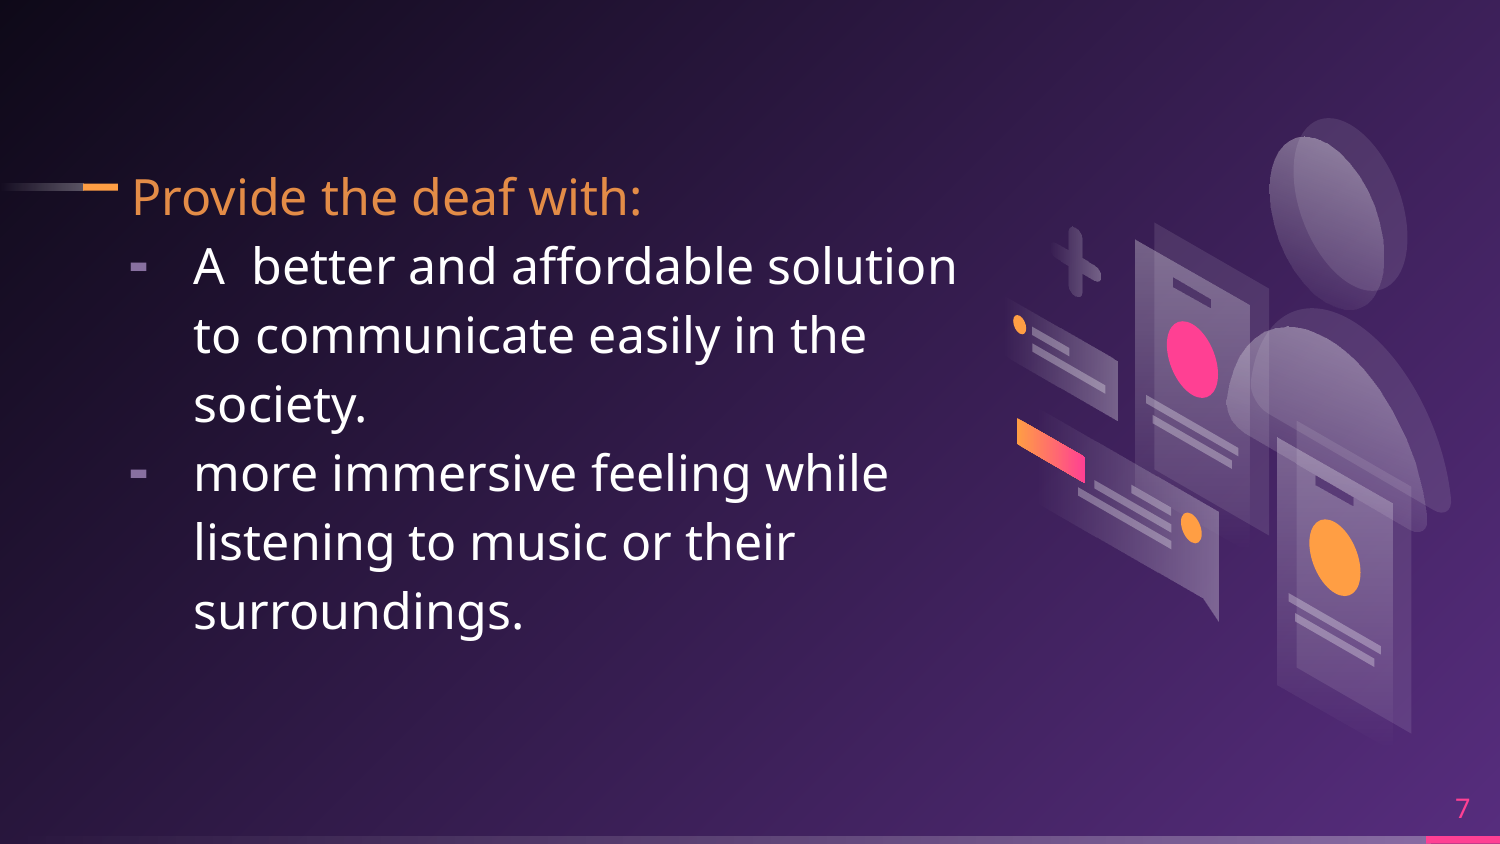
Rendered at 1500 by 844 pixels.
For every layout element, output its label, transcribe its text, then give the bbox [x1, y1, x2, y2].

list Provide the deaf with: A better and affordable solution to communicate easily in the society. more immersive feeling while listening to music or their surroundings. [118, 156, 997, 655]
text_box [1002, 117, 1452, 751]
slide_number 7 [1426, 779, 1500, 837]
